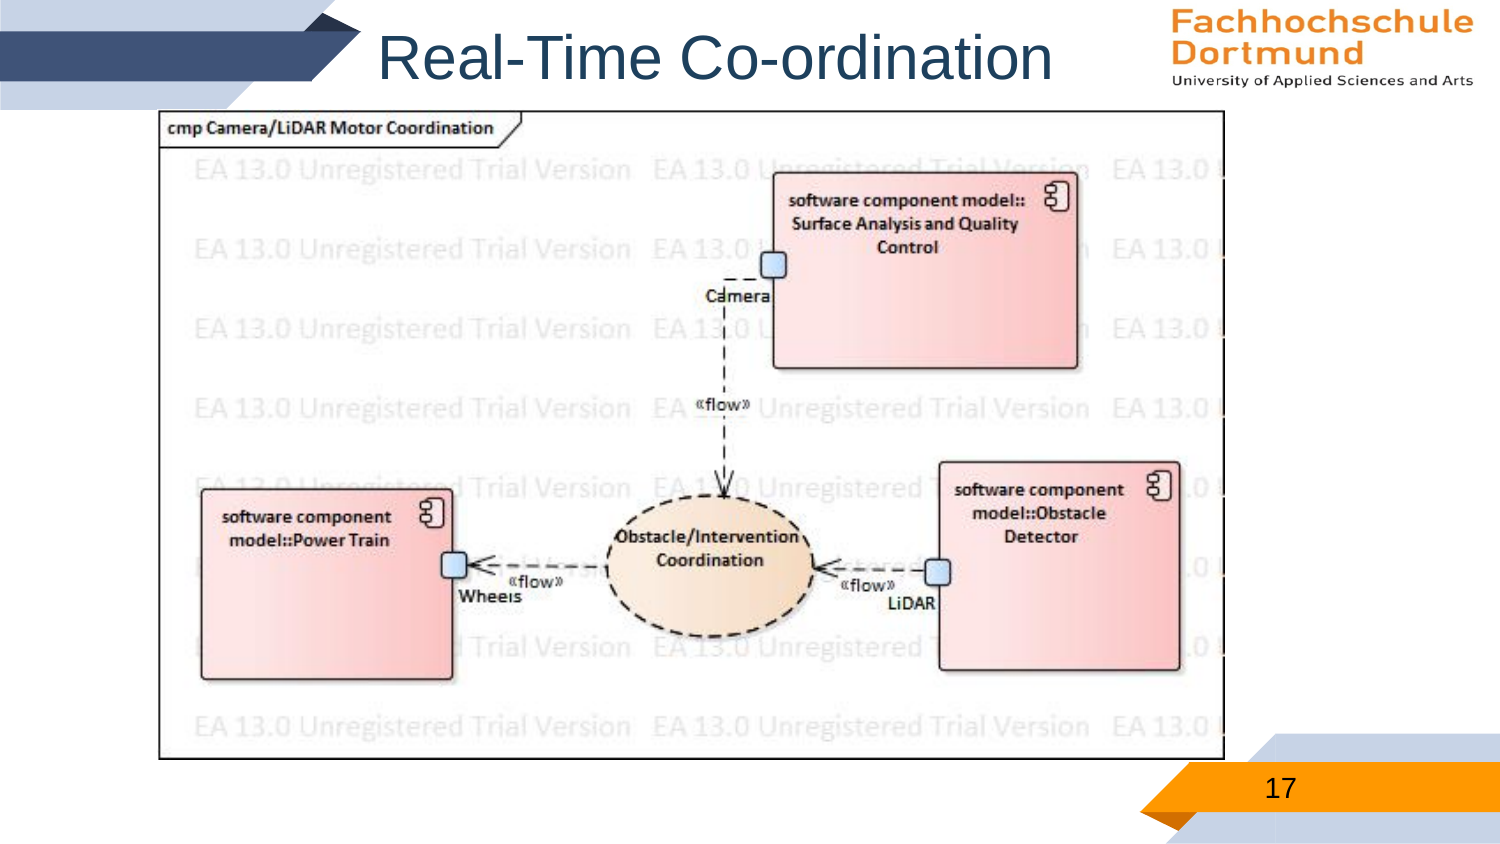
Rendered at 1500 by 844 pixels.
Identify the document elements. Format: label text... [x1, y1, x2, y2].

picture [1162, 0, 1488, 101]
text_box Real-Time Co-ordination [362, 9, 1158, 107]
picture [156, 109, 1226, 760]
slide_number 17 [1249, 760, 1494, 813]
